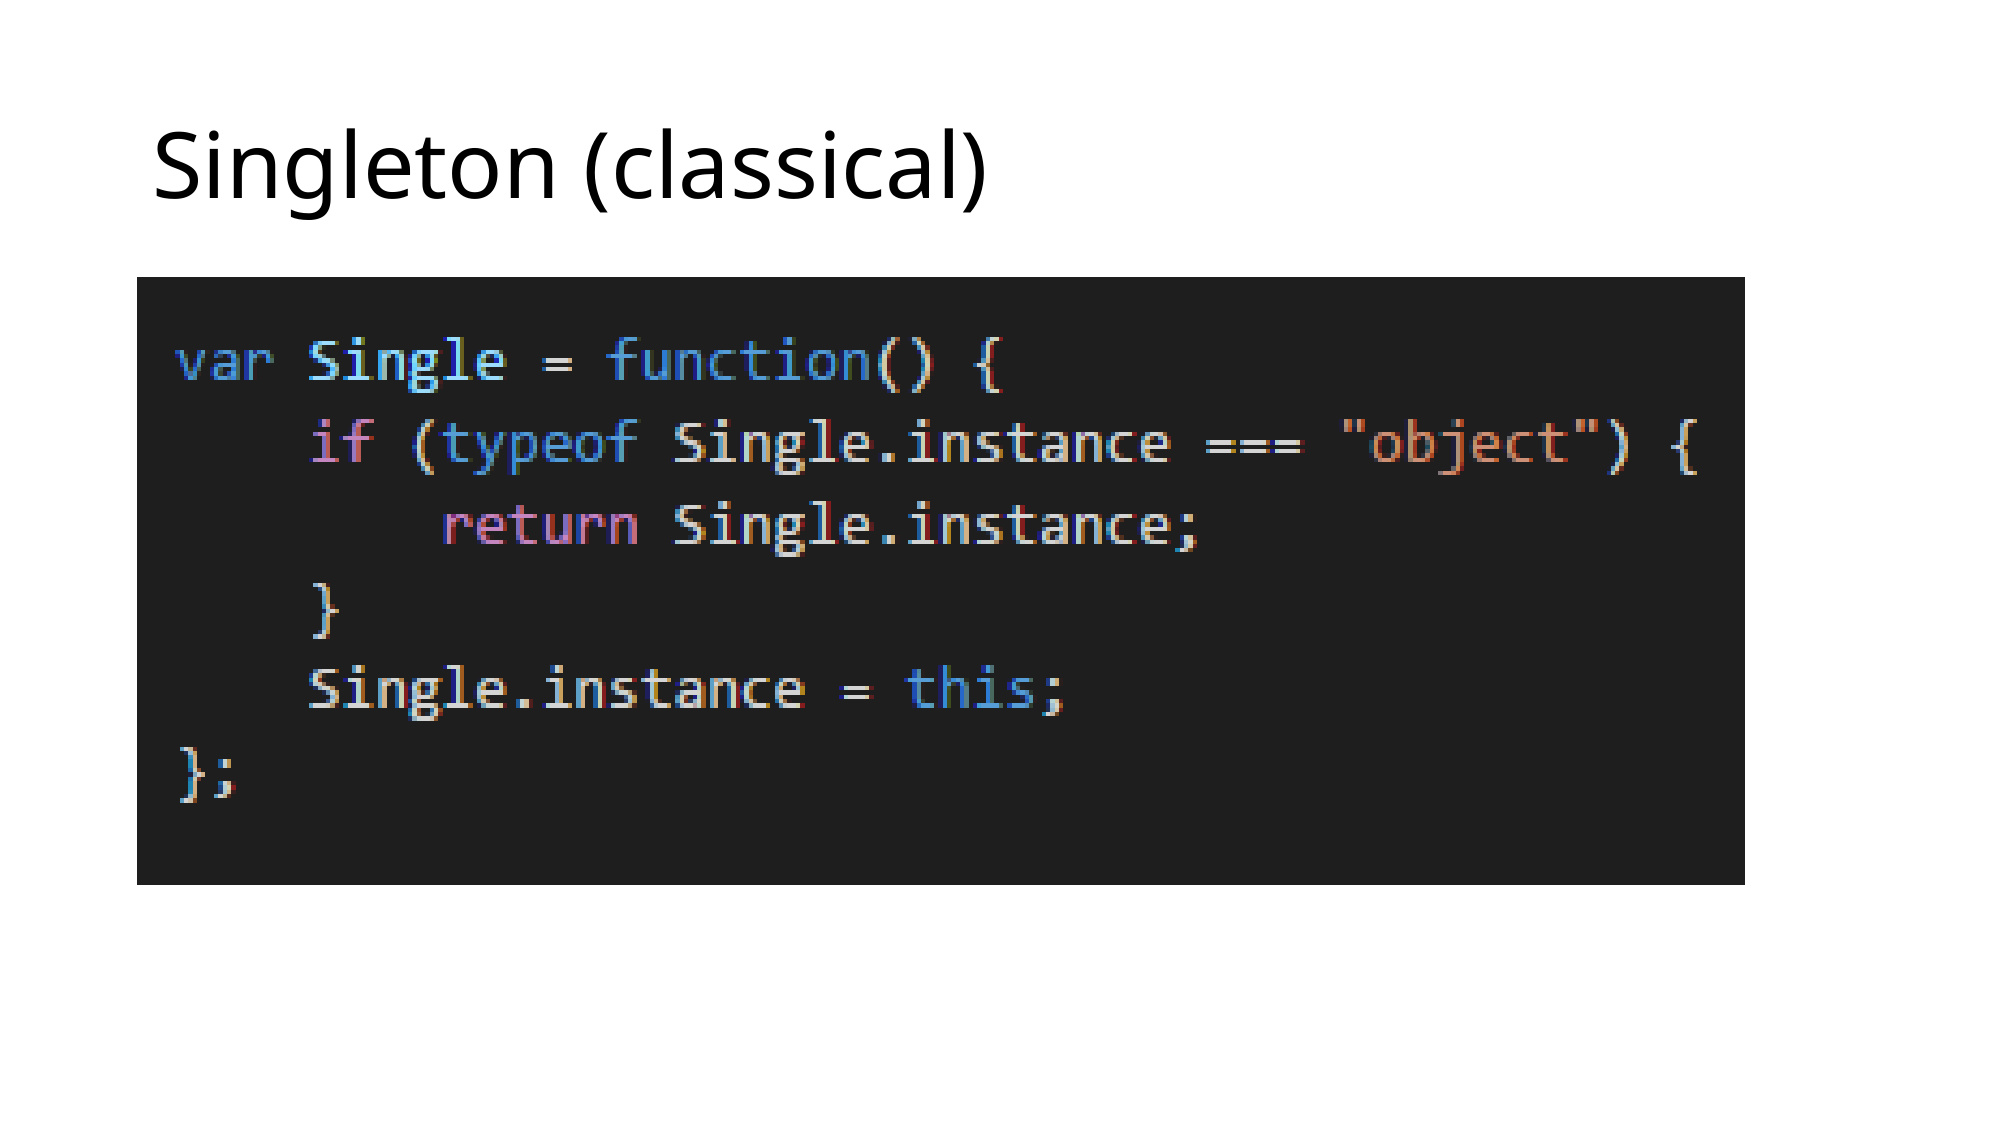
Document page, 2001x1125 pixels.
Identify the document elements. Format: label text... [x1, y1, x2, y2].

picture [137, 277, 1745, 885]
title Singleton (classical) [137, 59, 1863, 278]
